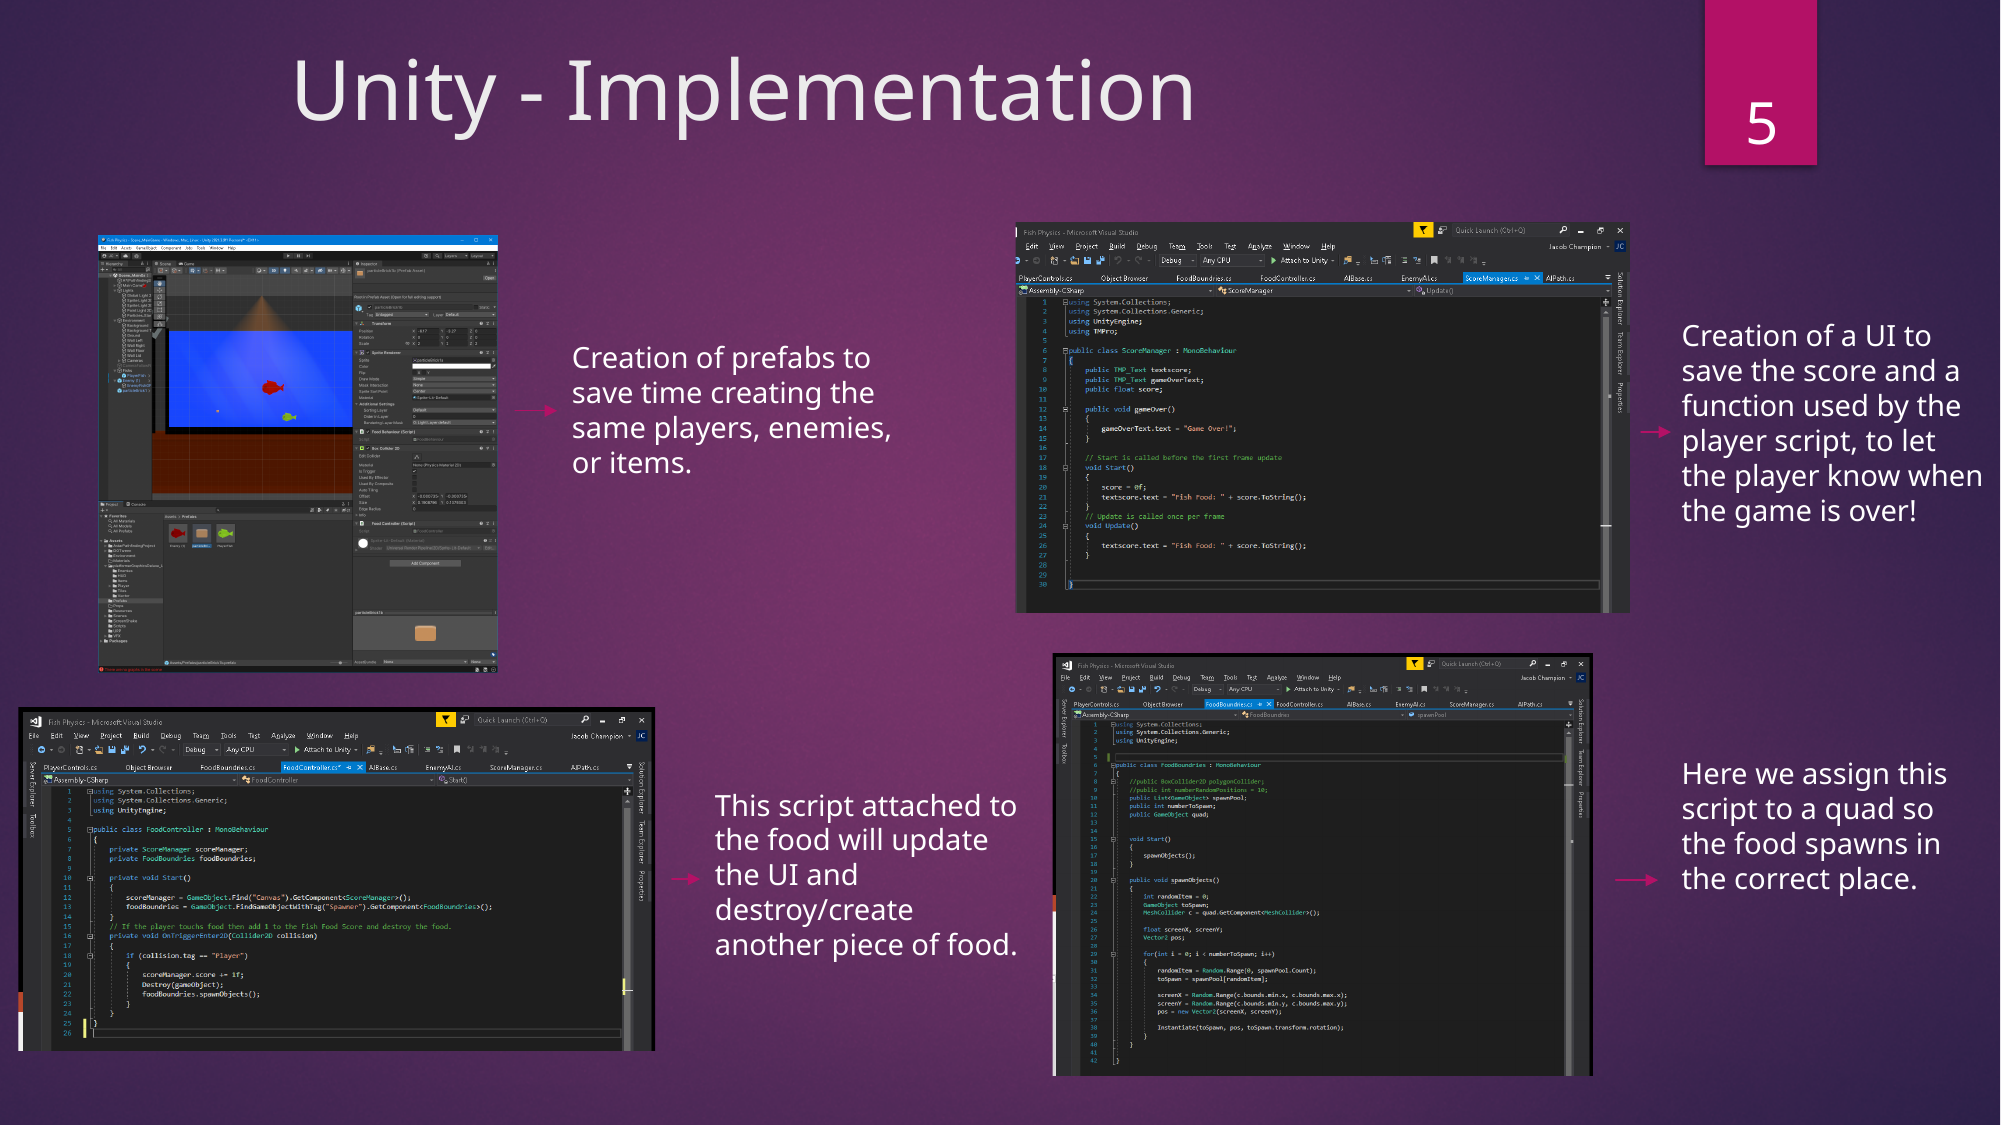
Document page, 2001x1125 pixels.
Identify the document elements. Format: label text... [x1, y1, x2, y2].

text_box Here we assign this script to a quad so the food spawns in the correct place. [1666, 747, 2000, 903]
text_box Creation of a UI to save the score and a function used by the player script, to let the player know when the game is over! [1666, 309, 2000, 535]
picture [0, 0, 2001, 1125]
title Unity - Implementation [275, 0, 1725, 200]
slide_number 5 [1692, 33, 1831, 174]
text_box This script attached to the food will update the UI and destroy/create another piece of food. [700, 779, 1037, 969]
text_box Creation of prefabs to save time creating the same players, enemies, or items. [557, 332, 931, 488]
